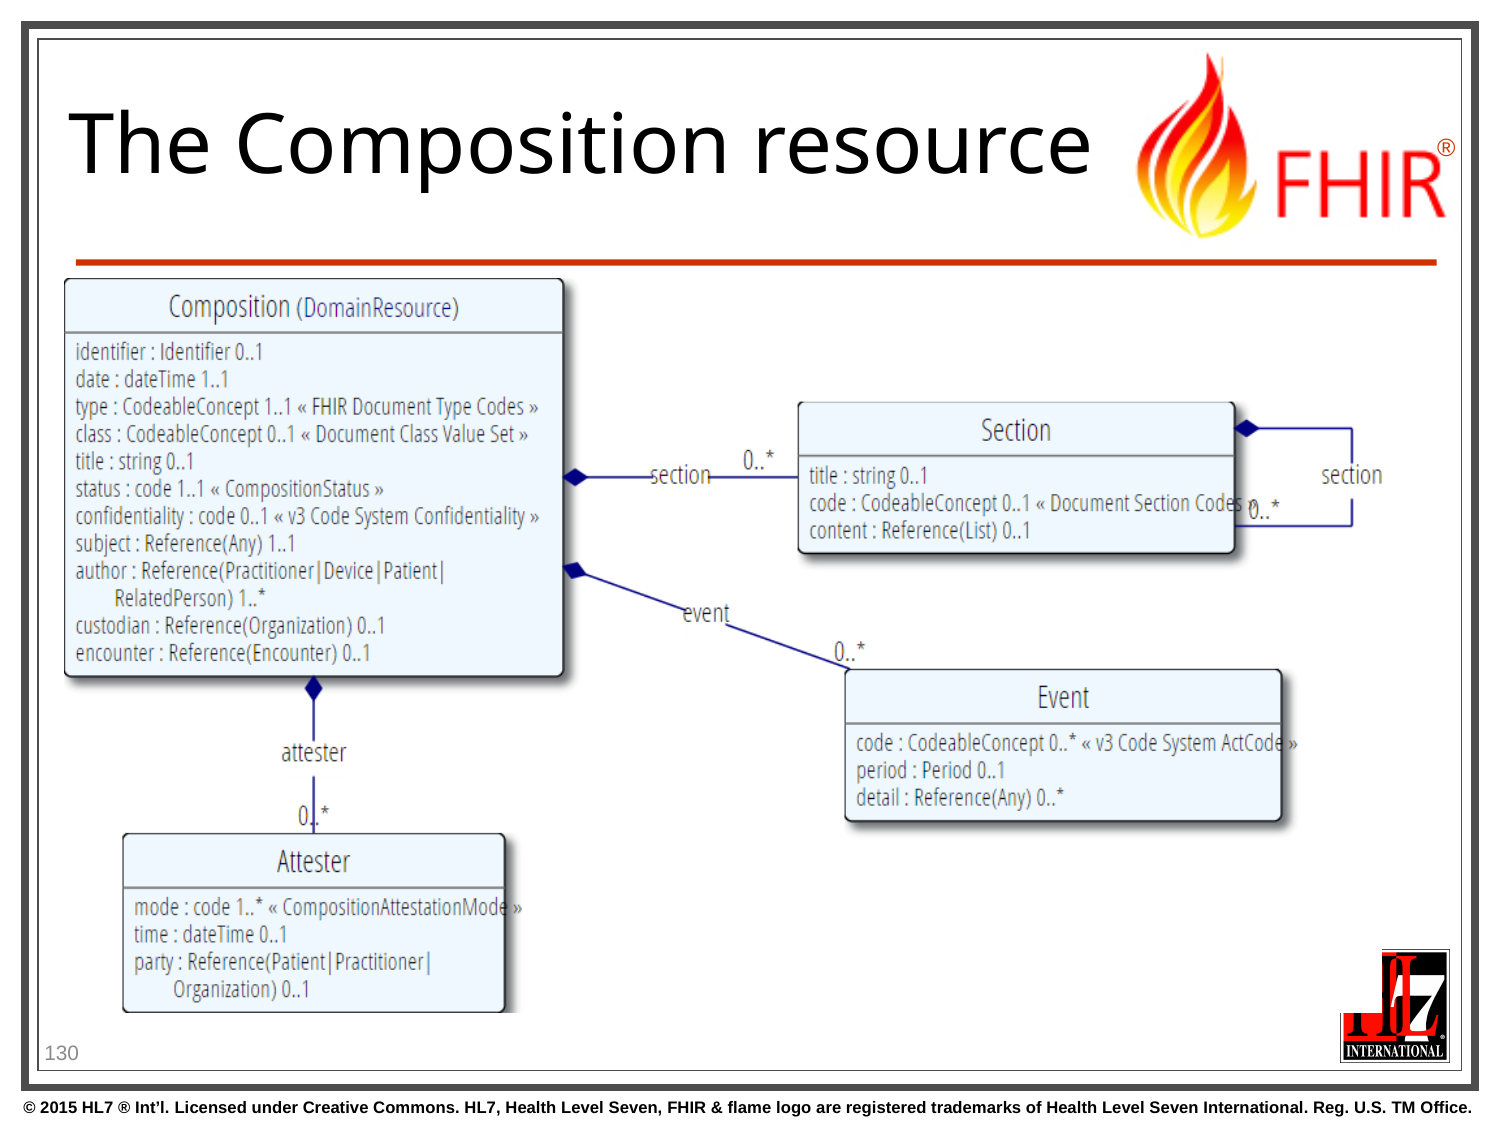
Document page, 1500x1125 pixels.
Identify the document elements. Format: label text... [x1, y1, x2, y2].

slide_number 130 [29, 1034, 148, 1071]
title The Composition resource [53, 54, 1128, 244]
picture [64, 278, 1450, 1063]
picture [1124, 42, 1458, 249]
